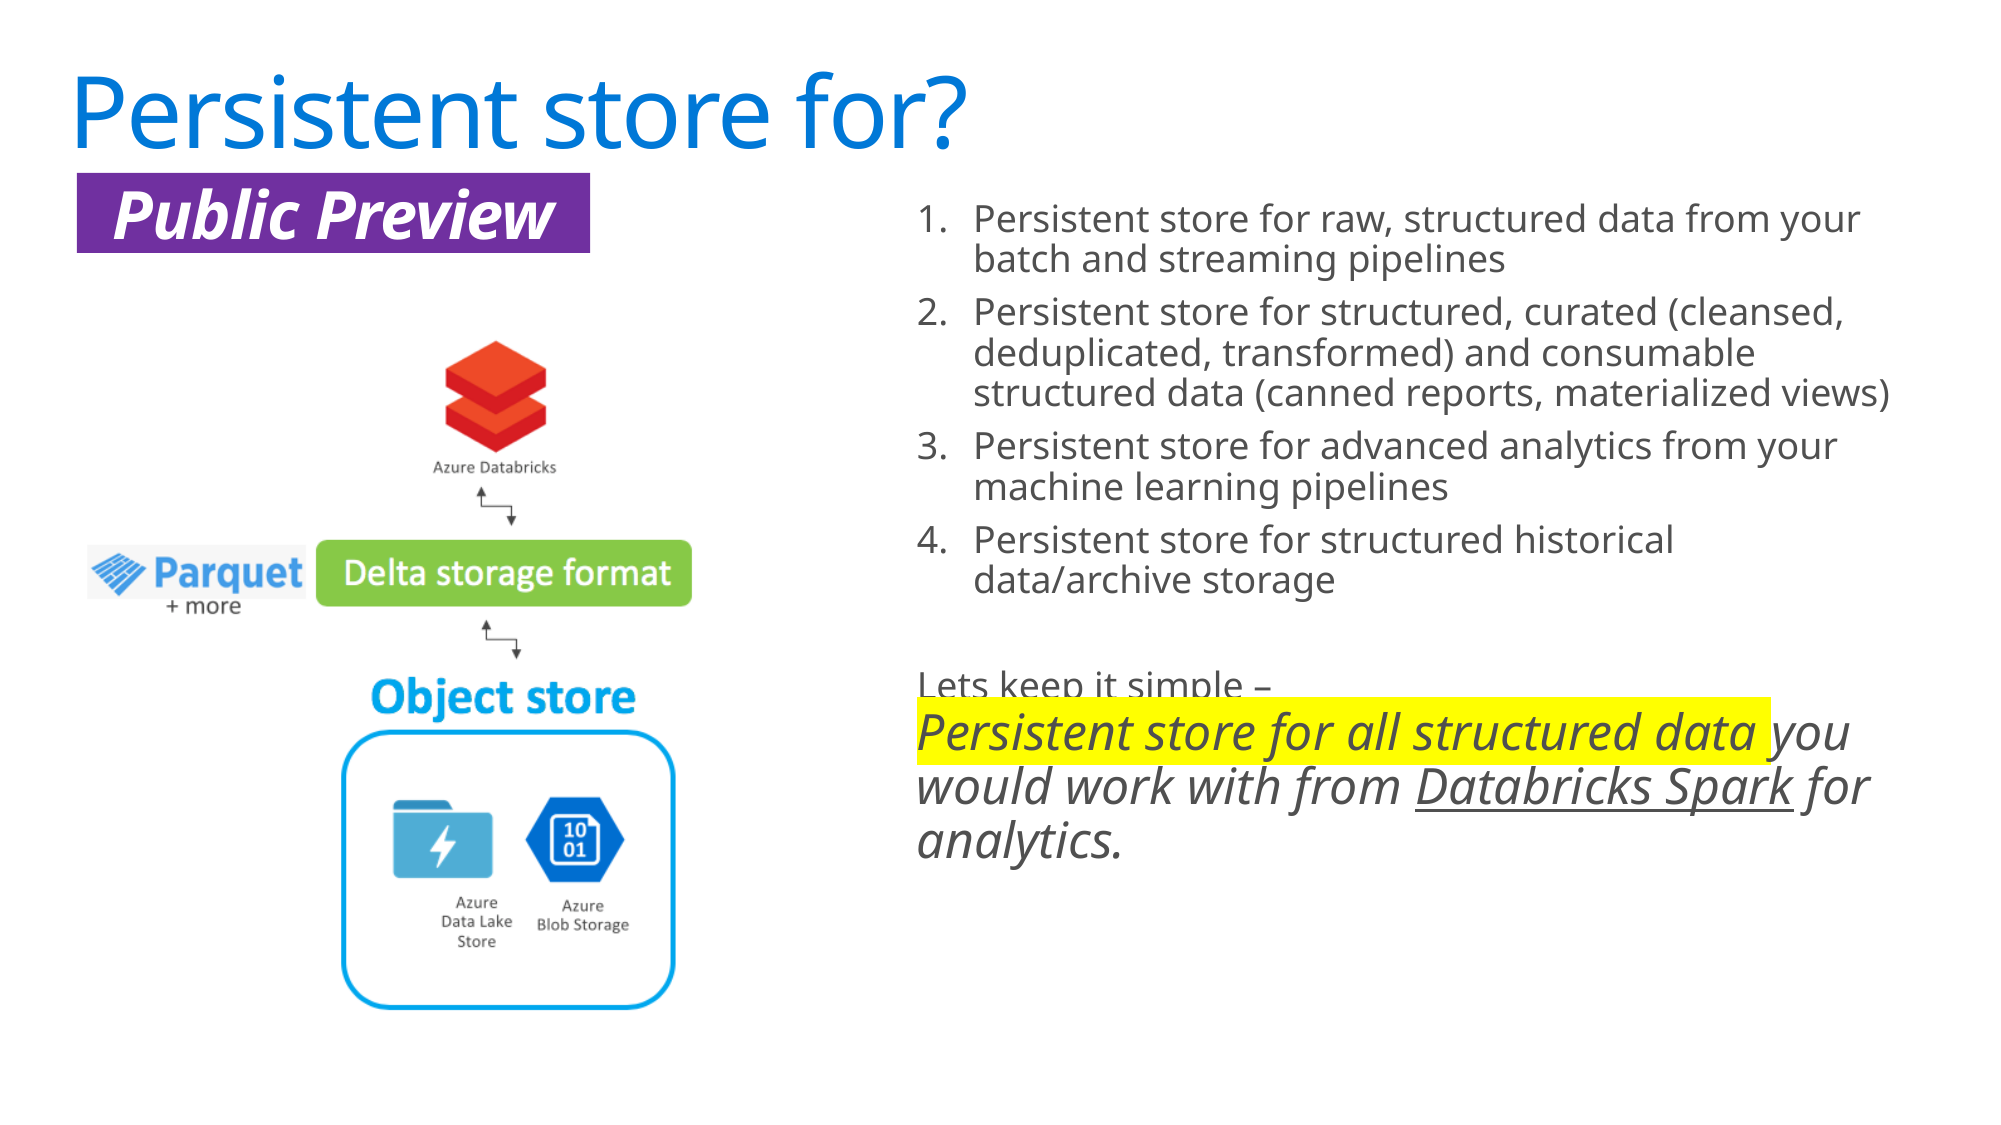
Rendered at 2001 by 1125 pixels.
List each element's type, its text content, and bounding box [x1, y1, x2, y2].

picture [76, 320, 727, 1029]
text_box Persistent store for raw, structured data from your batch and streaming pipelines Persistent store for structured, curated (cleansed, deduplicated, transformed) and consumable structured data (canned reports, materialized views) Persistent store for advanced analytics from your machine learning pipelines Persistent store for structured historical data/archive storage Lets keep it simple – Persistent store for all structured data you would work with from Databricks Spark for analytics. [886, 176, 1924, 947]
title Persistent store for? [44, 47, 1957, 196]
text_box Public Preview [76, 172, 591, 253]
